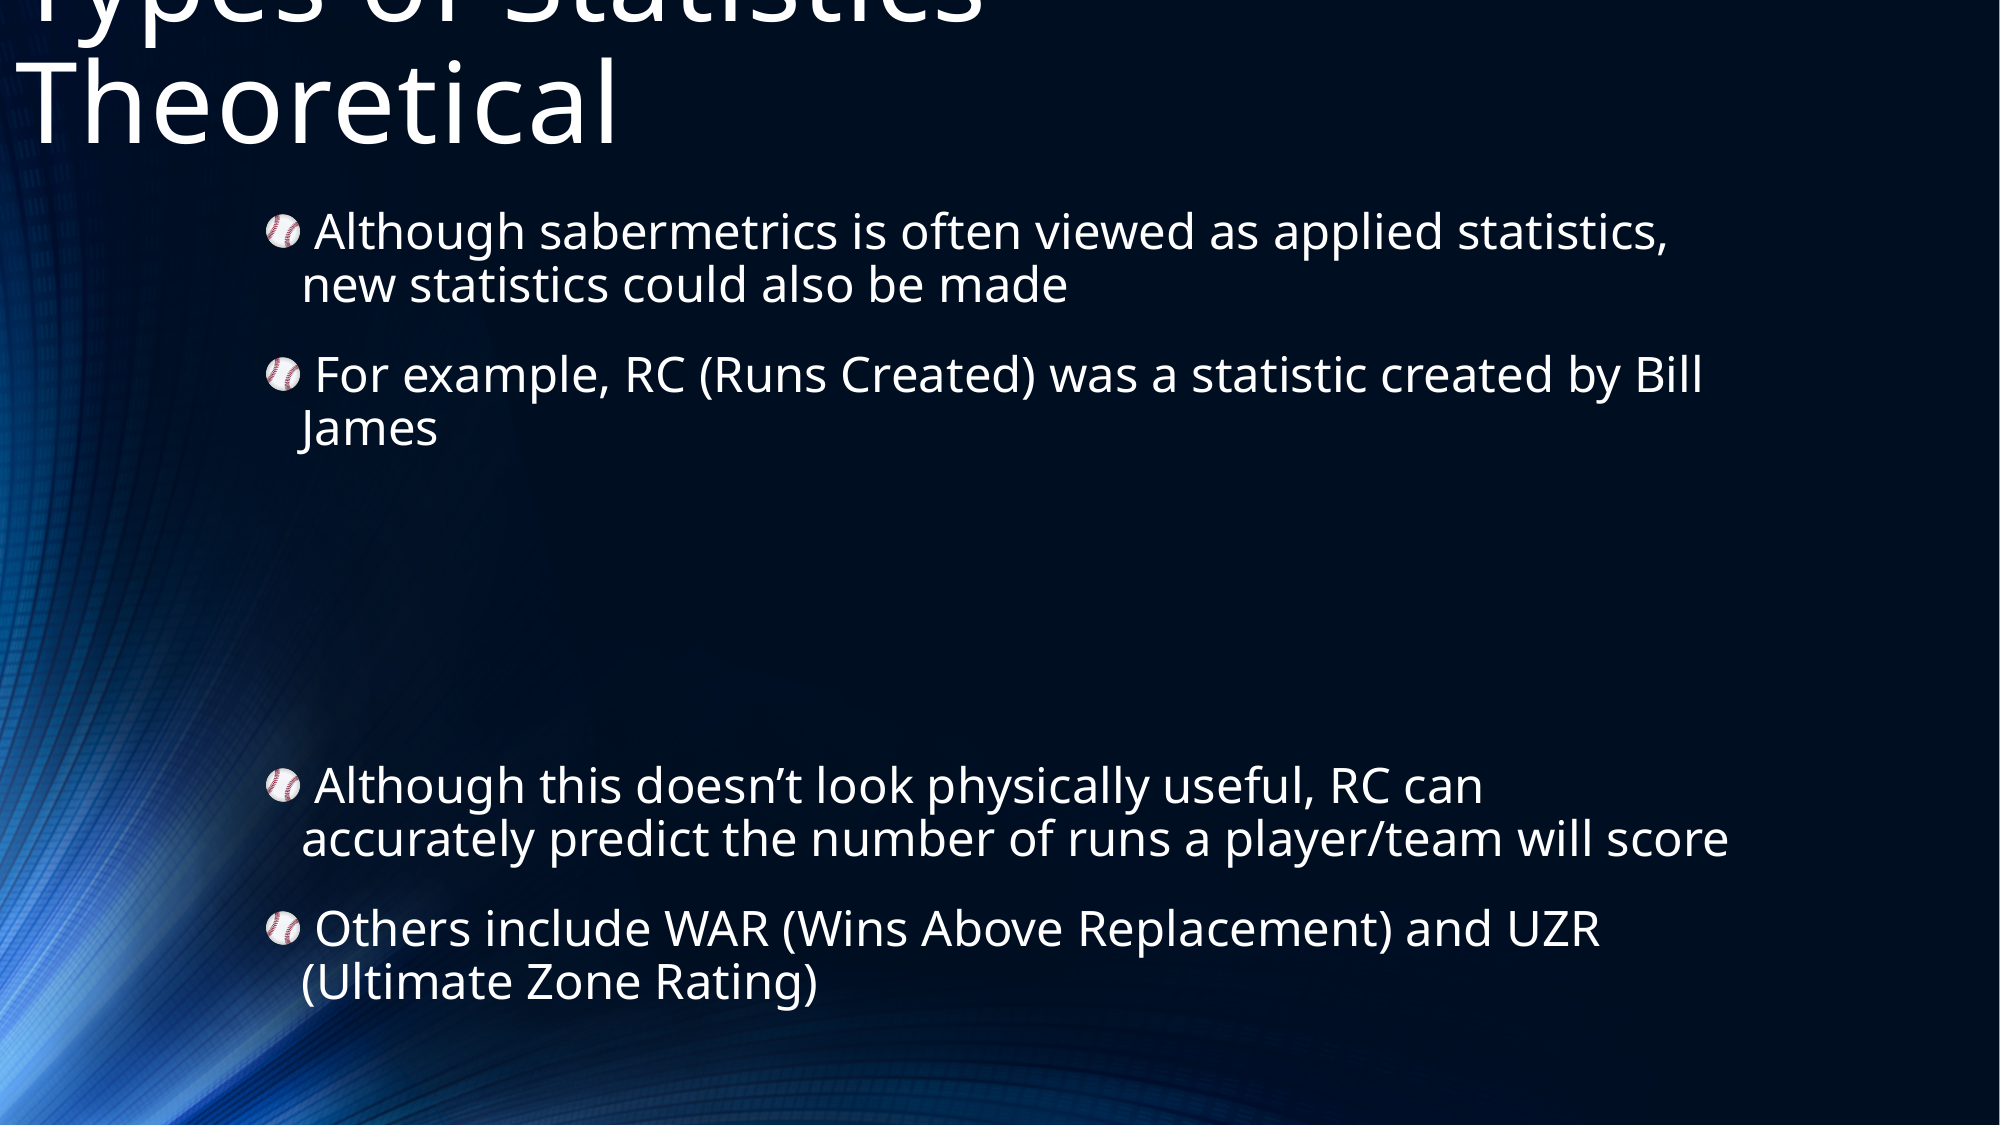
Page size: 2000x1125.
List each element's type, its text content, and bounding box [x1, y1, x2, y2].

title Types of Statistics - Theoretical [0, 50, 1688, 175]
picture [0, 0, 2000, 1125]
